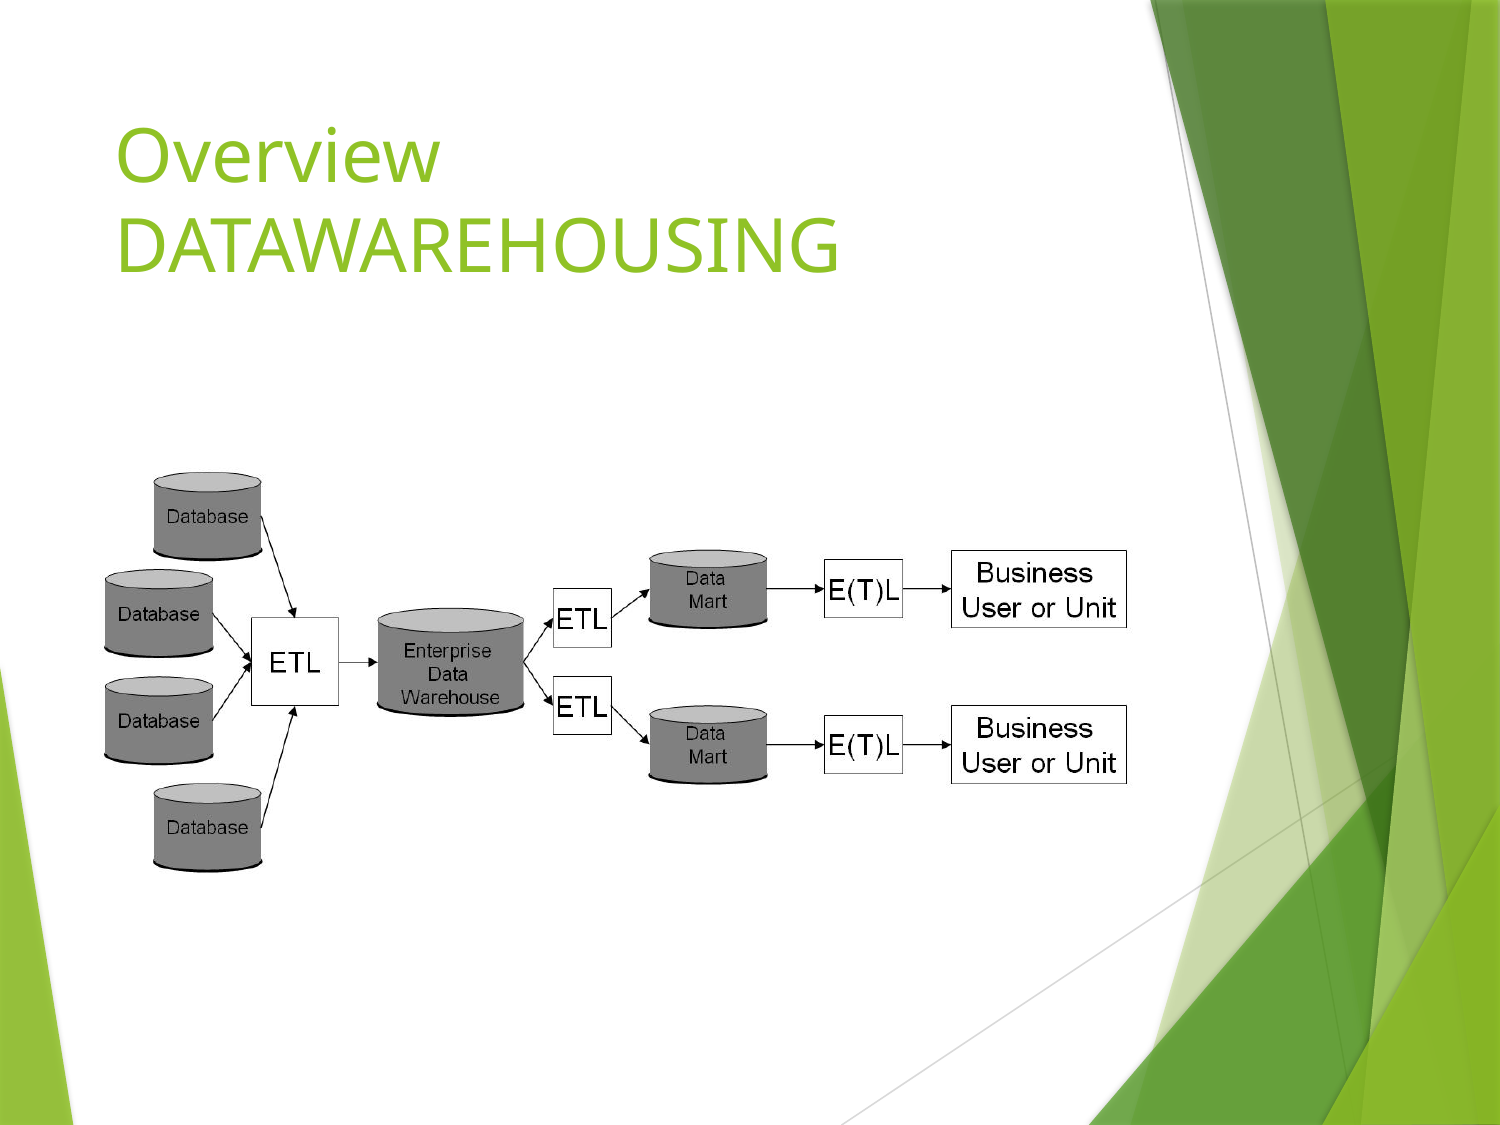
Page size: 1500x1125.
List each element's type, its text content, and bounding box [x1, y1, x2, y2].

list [99, 466, 1142, 879]
title Overview DATAWAREHOUSING [99, 99, 1142, 317]
